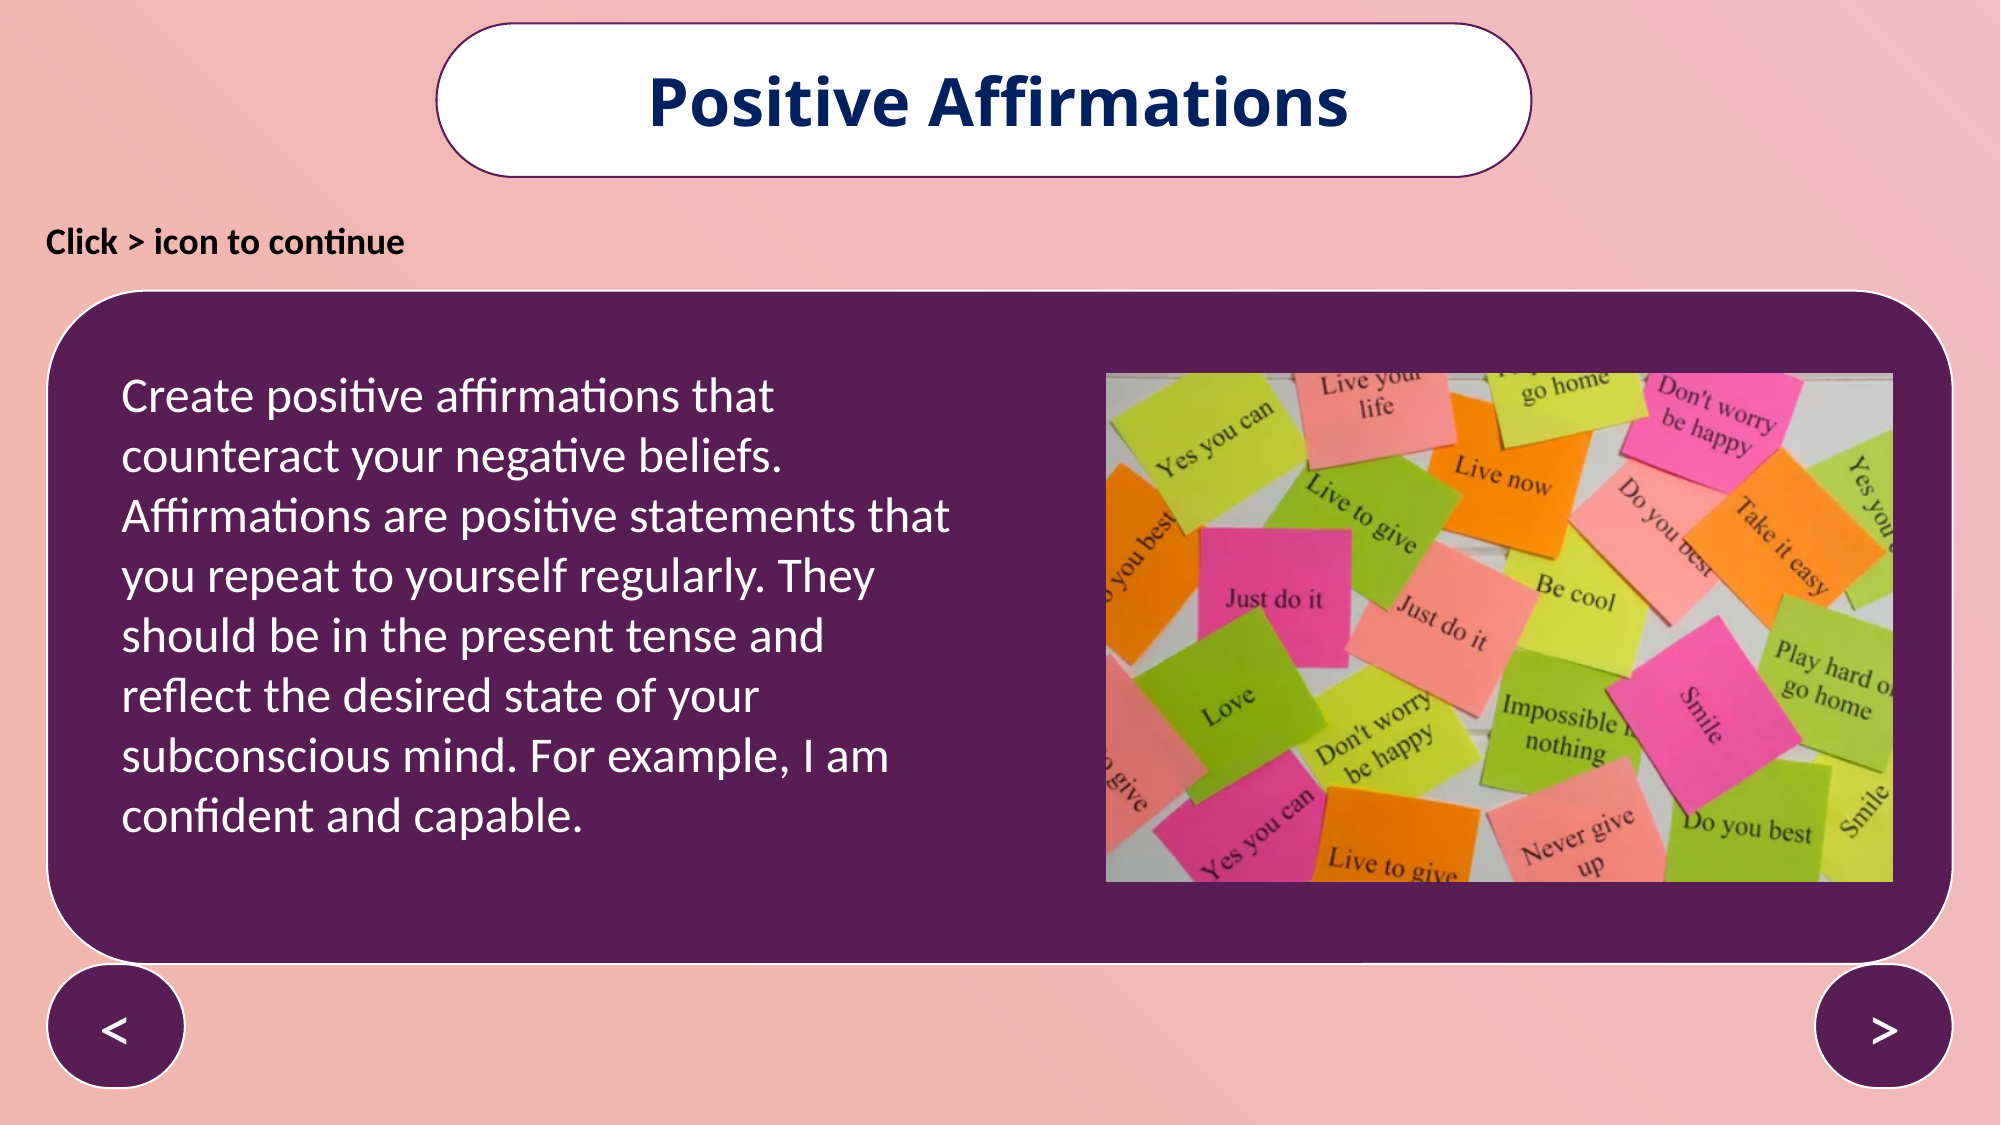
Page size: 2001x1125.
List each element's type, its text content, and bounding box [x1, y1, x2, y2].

text_box [46, 289, 1954, 966]
text_box > [1813, 963, 1954, 1090]
text_box [435, 22, 1533, 178]
text_box < [46, 963, 186, 1090]
text_box Create positive affirmations that counteract your negative beliefs. Affirmations are positive statements that you repeat to yourself regularly. They should be in the present tense and reflect the desired state of your subconscious mind. For example, I am confident and capable. [106, 354, 977, 850]
text_box Click > icon to continue [31, 209, 504, 270]
picture [1106, 373, 1893, 882]
text_box [0, 0, 2000, 1125]
text_box Positive Affirmations [485, 50, 1513, 151]
